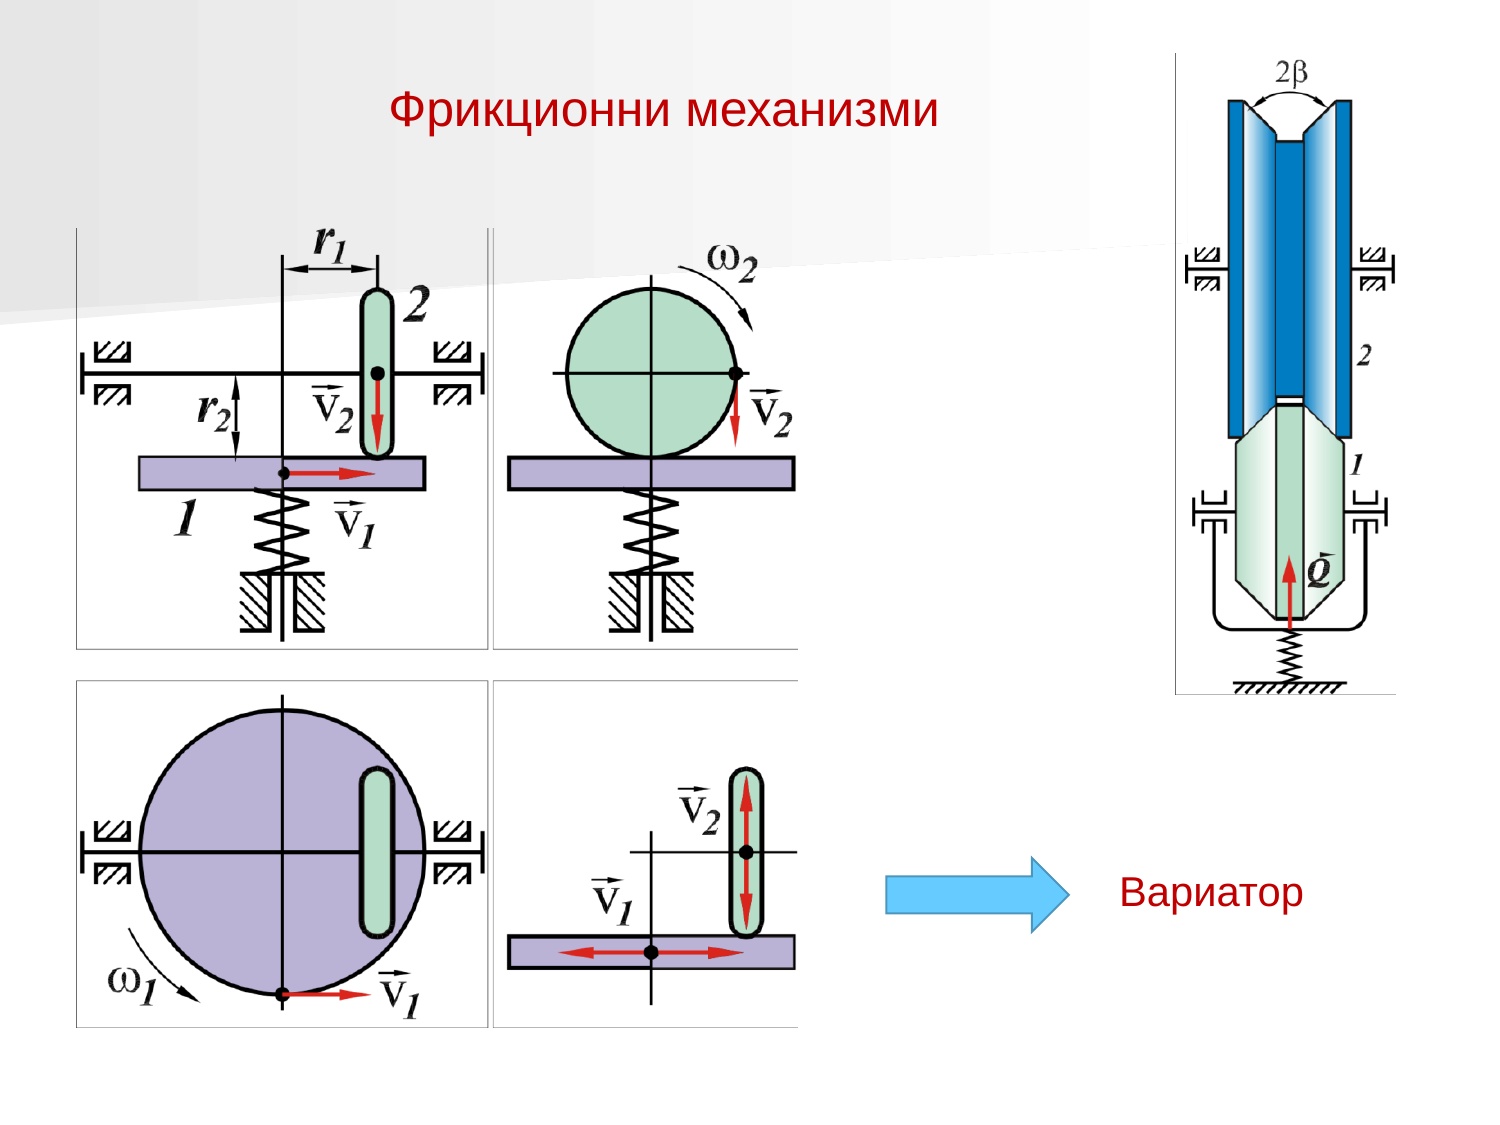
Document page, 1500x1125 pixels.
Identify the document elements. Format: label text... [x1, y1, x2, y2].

picture [76, 228, 798, 1028]
picture [1175, 53, 1396, 695]
list Фрикционни механизми [0, 68, 1175, 164]
text_box [885, 855, 1071, 935]
text_box Вариатор [1104, 857, 1500, 923]
